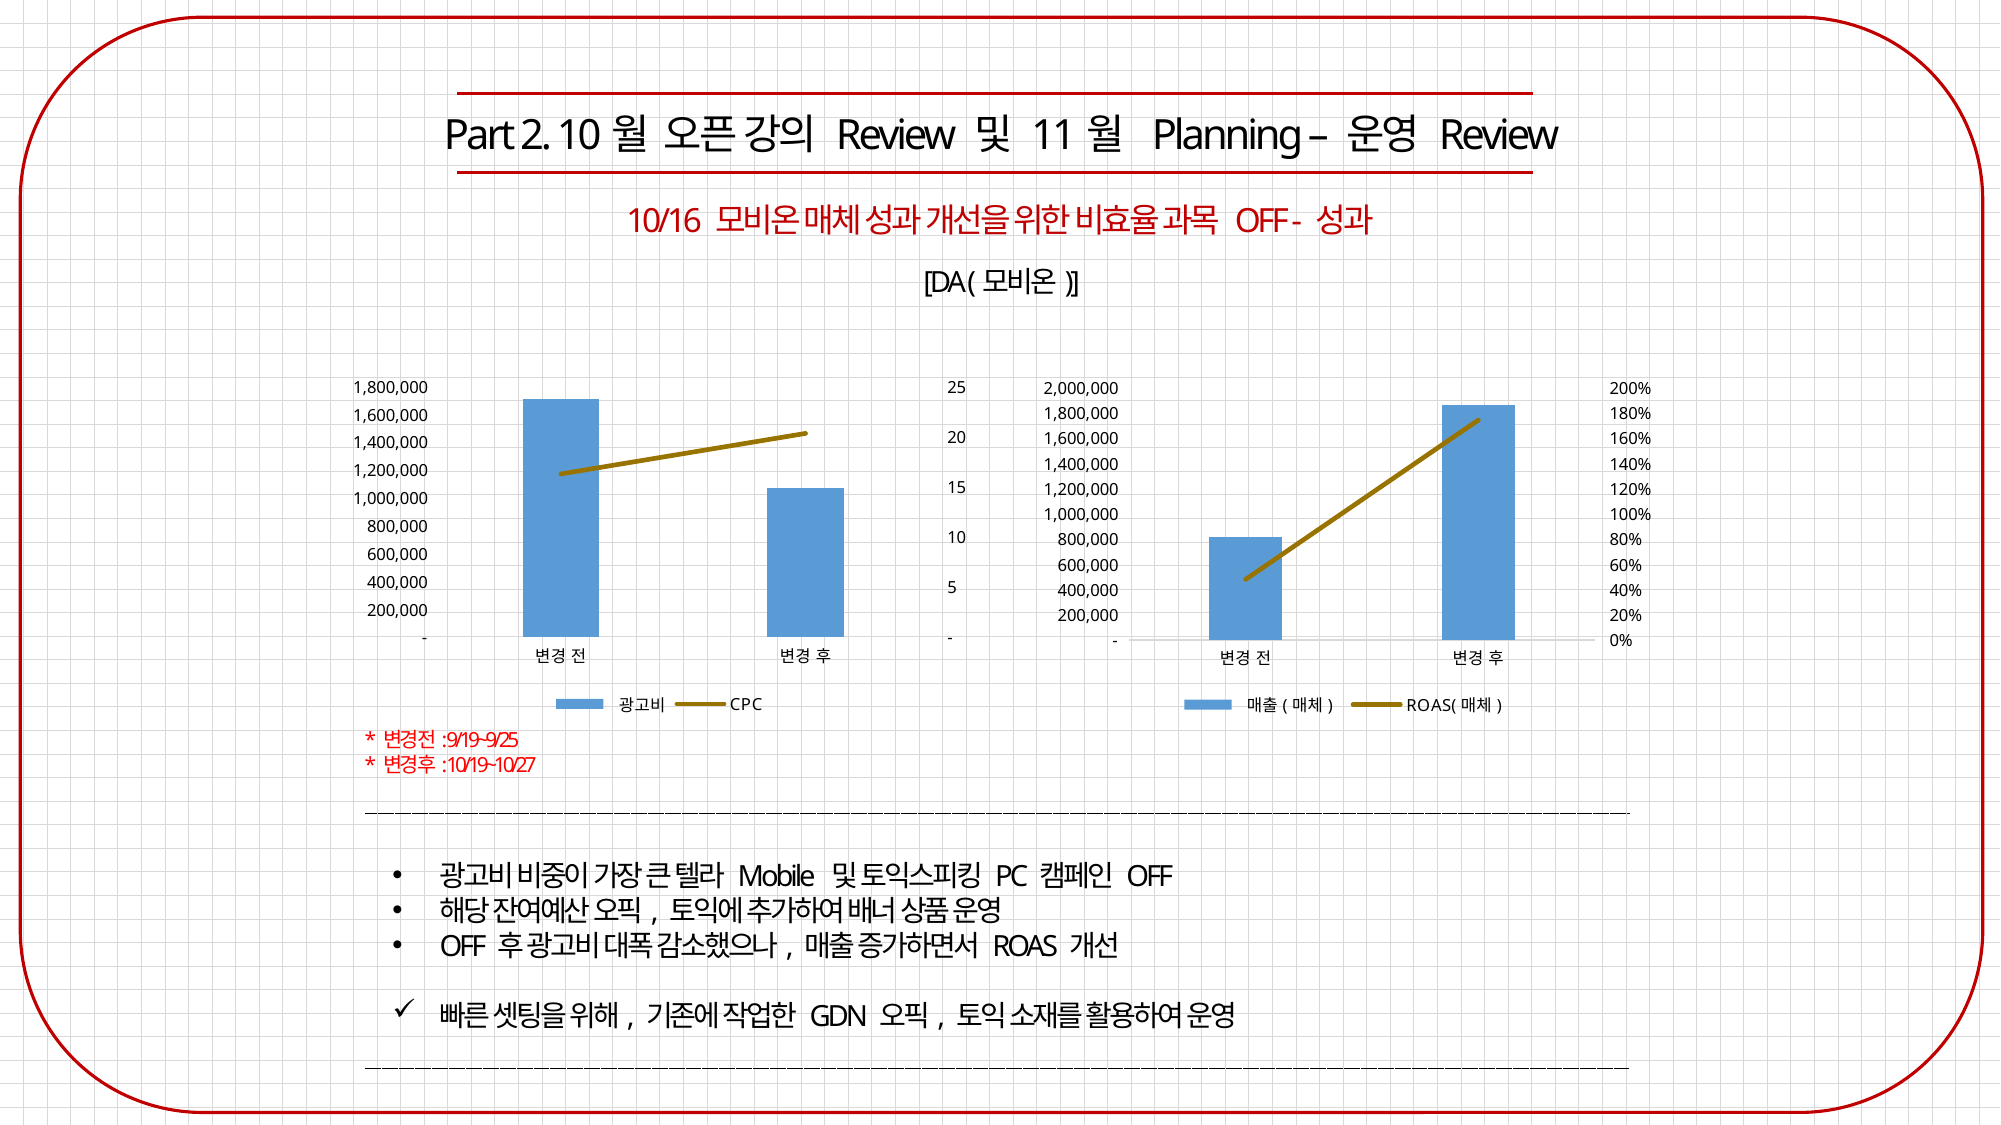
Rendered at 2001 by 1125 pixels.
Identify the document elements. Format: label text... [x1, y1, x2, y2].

text_box * 변경 전: 9/19~9/25 * 변경 후: 10/19~10/27 [349, 723, 552, 785]
text_box [DA (모비온)] [908, 255, 1095, 306]
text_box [364, 813, 1665, 1068]
chart [1026, 368, 1665, 723]
text_box 10/16 모비온 매체 성과 개선을 위한 비효율 과목 OFF - 성과 [611, 191, 1389, 247]
text_box Part 2. 10월 오픈 강의 Review 및 11월 Planning – 운영 Review [429, 100, 1574, 165]
chart [335, 367, 984, 723]
